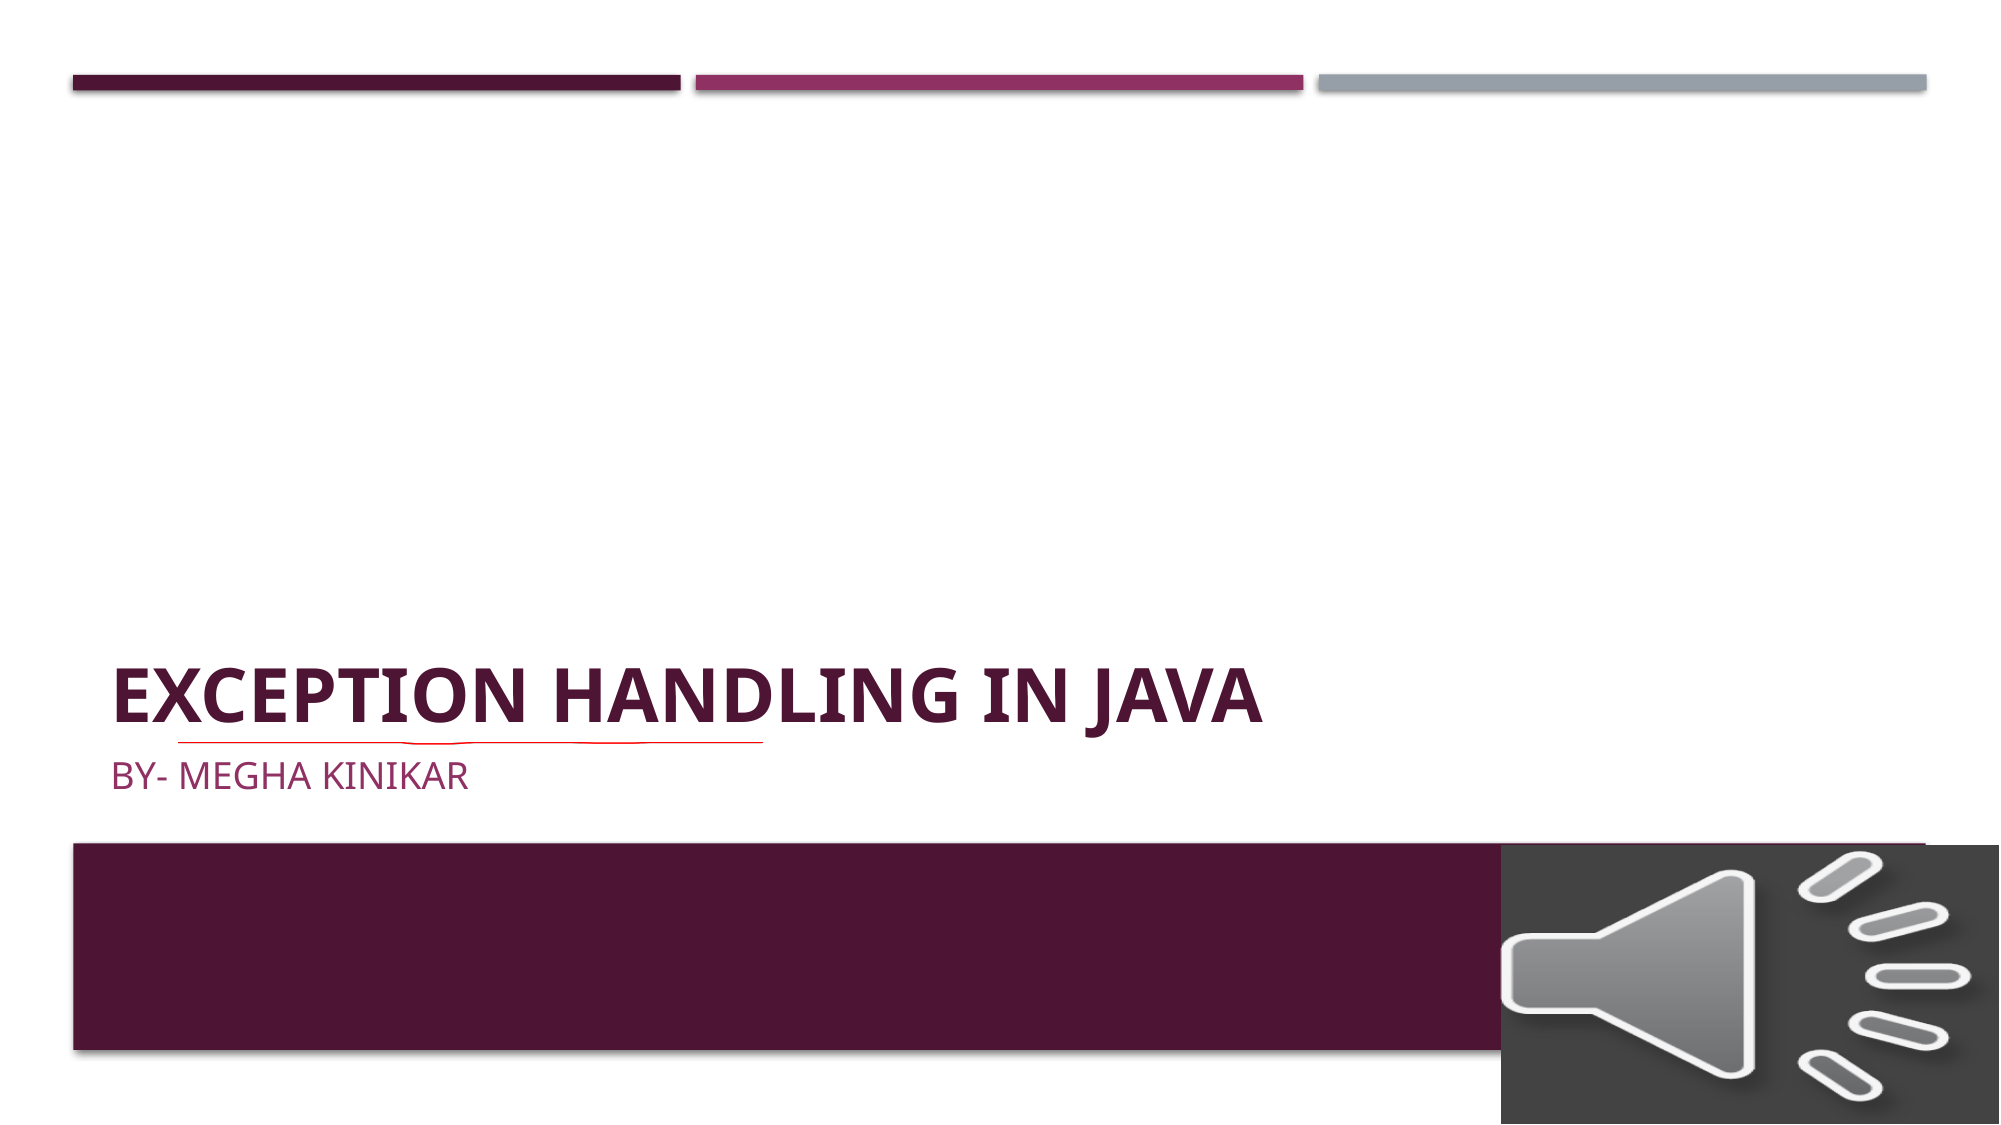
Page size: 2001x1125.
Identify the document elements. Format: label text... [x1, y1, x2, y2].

list BY- Megha Kinikar [95, 744, 1905, 844]
picture [1499, 843, 2000, 1125]
picture [178, 742, 773, 749]
title Exception Handling in Java [95, 499, 1905, 744]
